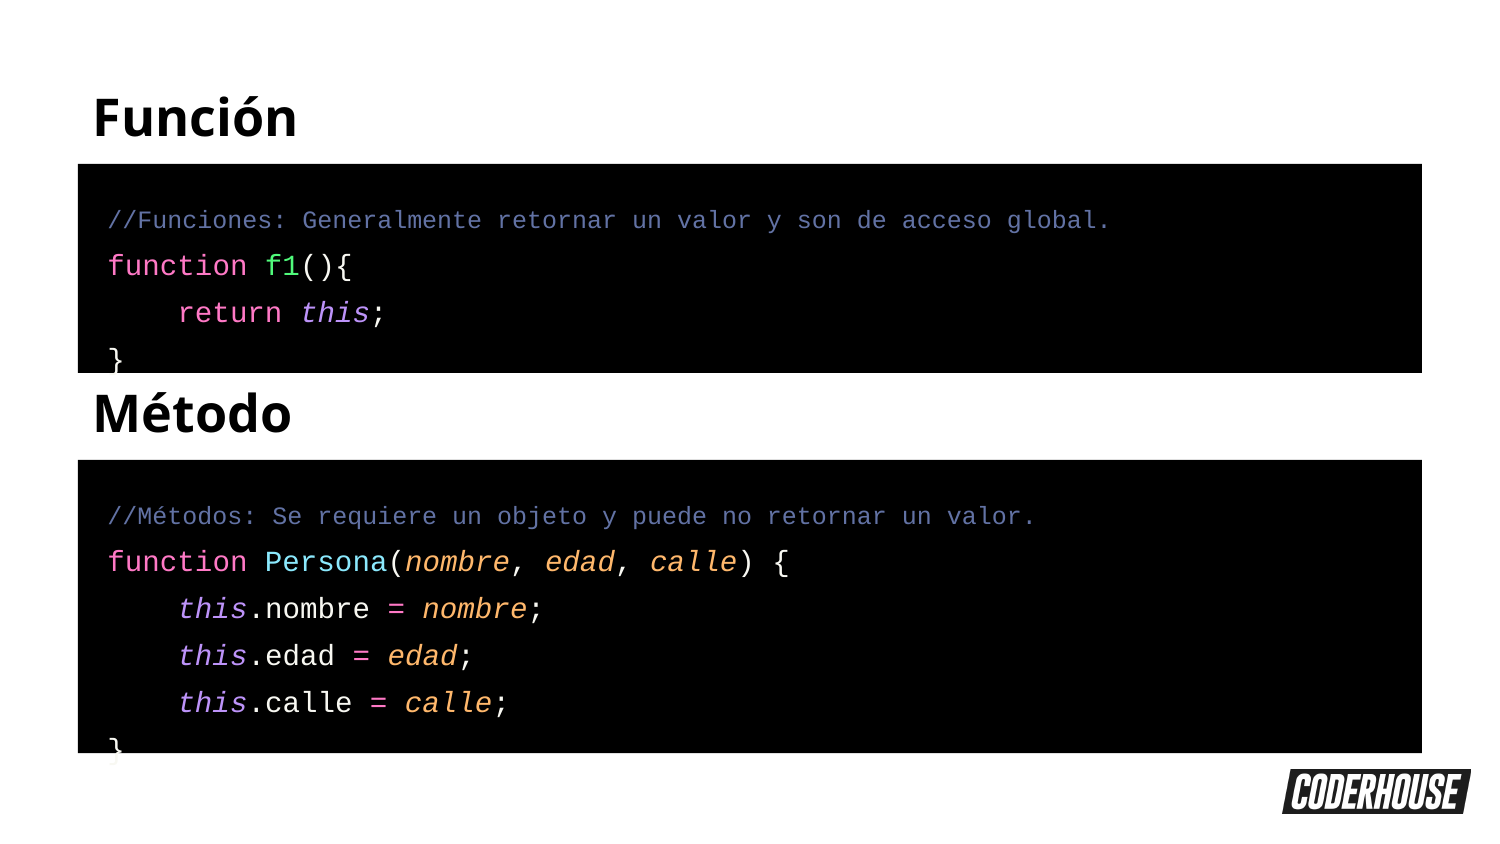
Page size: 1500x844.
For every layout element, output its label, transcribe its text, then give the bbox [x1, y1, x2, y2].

text_box //Métodos: Se requiere un objeto y puede no retornar un valor. function Persona(nombre, edad, calle) { this.nombre = nombre; this.edad = edad; this.calle = calle; } [77, 459, 1422, 754]
text_box Método [77, 373, 1422, 459]
text_box //Funciones: Generalmente retornar un valor y son de acceso global. function f1(){ return this; } [77, 163, 1422, 373]
text_box Función [77, 76, 1422, 163]
picture [1281, 769, 1471, 814]
